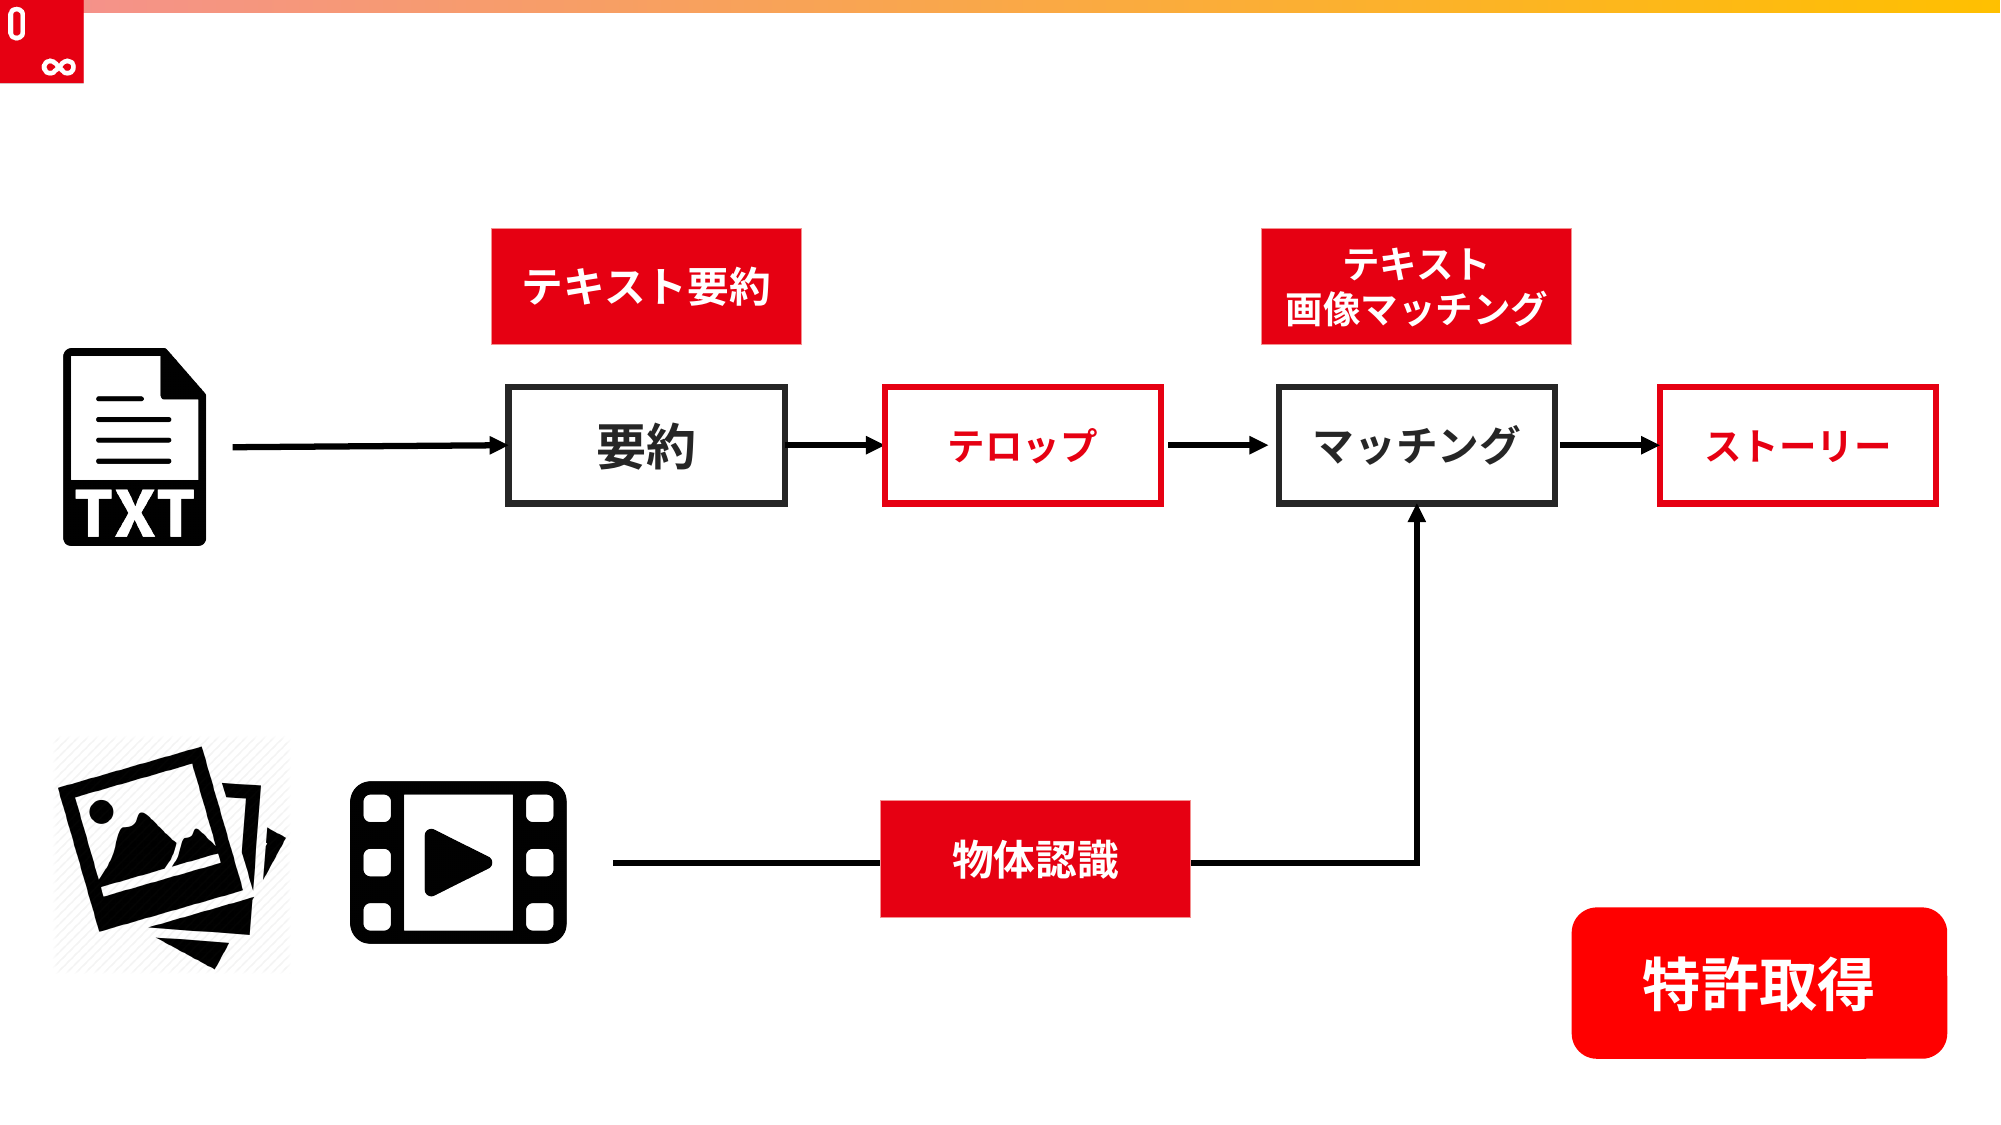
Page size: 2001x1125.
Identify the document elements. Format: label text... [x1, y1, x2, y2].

picture [0, 0, 153, 92]
text_box 要約 [507, 386, 786, 504]
text_box マッチング [1278, 386, 1556, 504]
text_box テキスト要約 [491, 228, 802, 345]
text_box 特許取得 [1570, 906, 1949, 1060]
text_box ストーリー [1659, 386, 1937, 504]
picture [36, 348, 233, 546]
text_box 物体認識 [880, 863, 1191, 918]
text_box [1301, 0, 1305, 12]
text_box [613, 503, 1417, 863]
picture [52, 735, 291, 974]
text_box テキスト 画像マッチング [1261, 228, 1572, 345]
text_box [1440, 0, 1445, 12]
picture [350, 781, 567, 944]
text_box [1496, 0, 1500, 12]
text_box テロップ [884, 386, 1162, 503]
